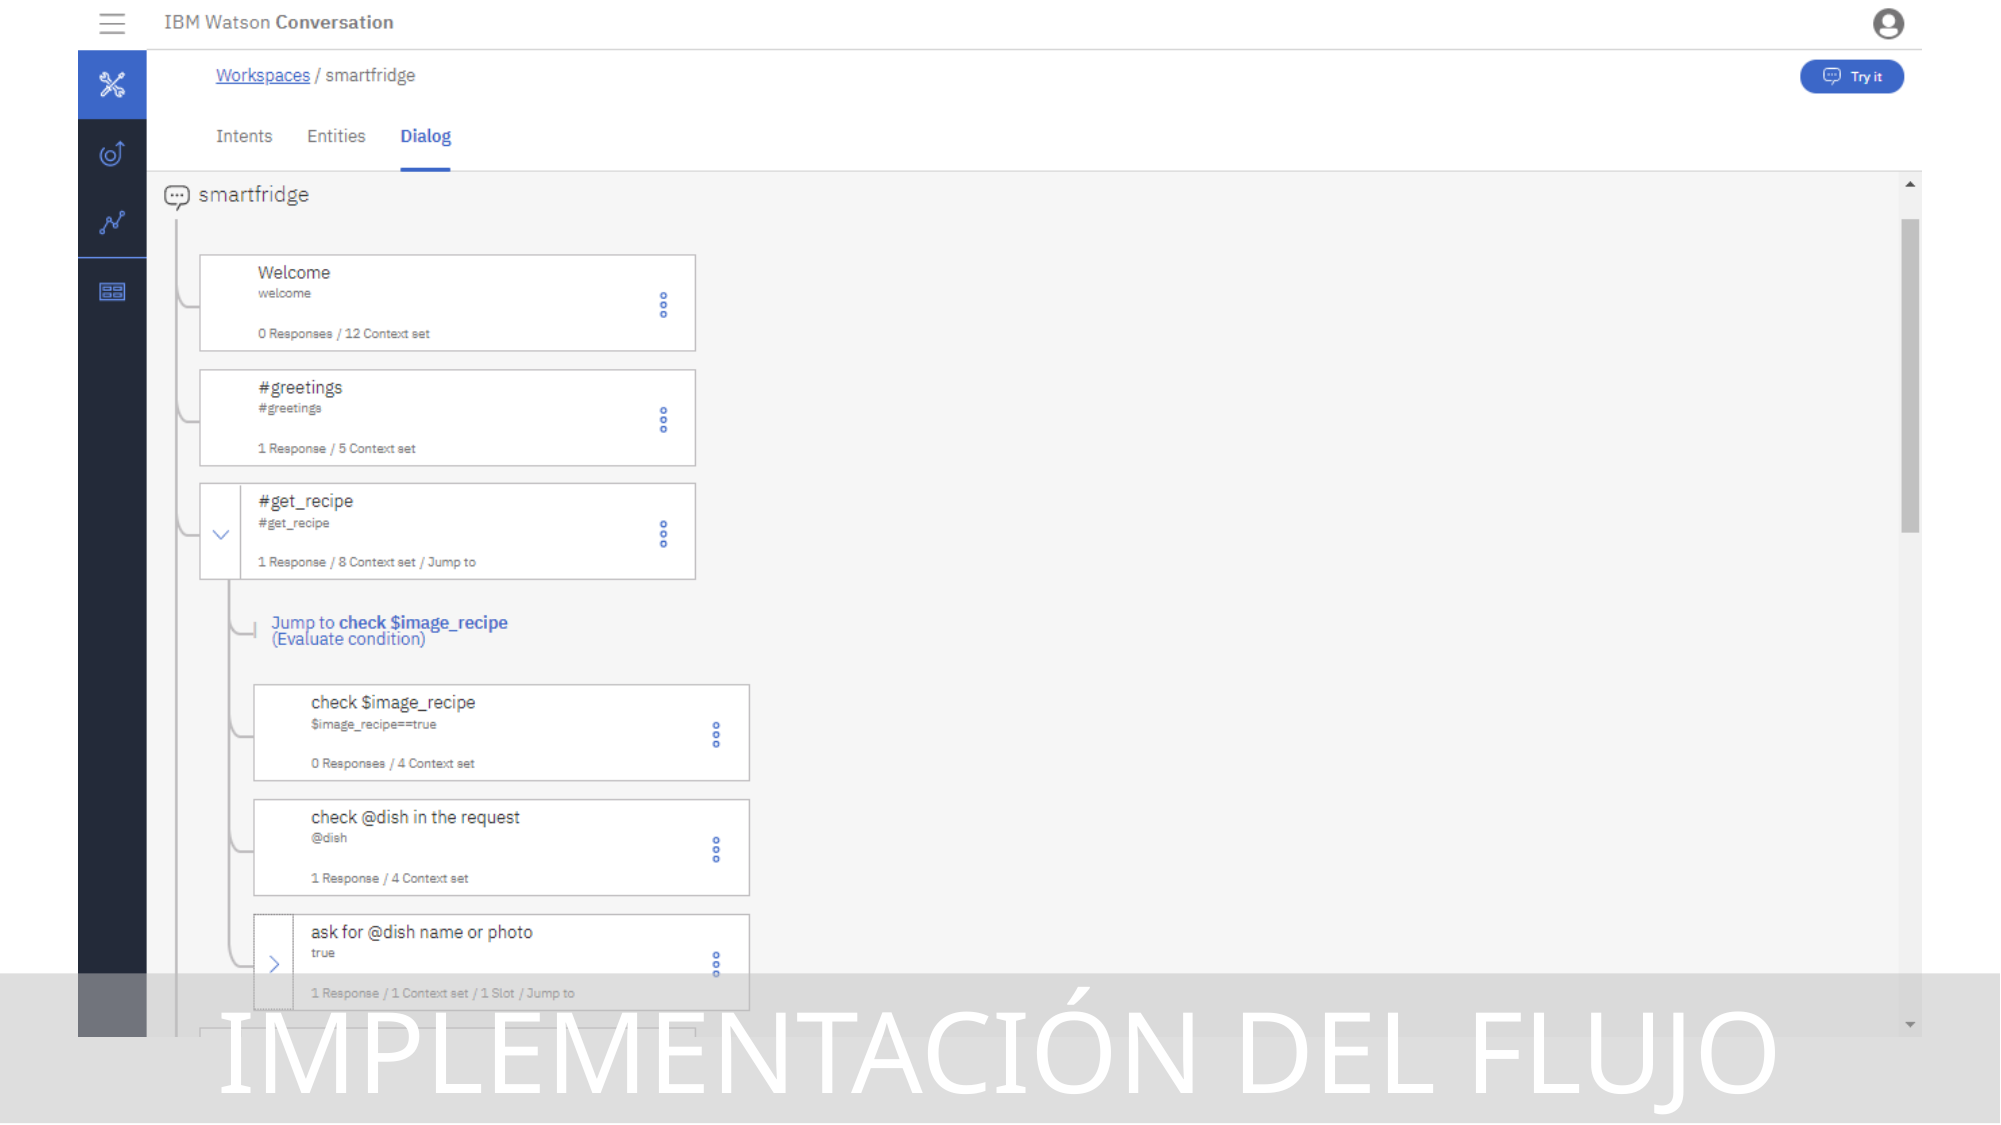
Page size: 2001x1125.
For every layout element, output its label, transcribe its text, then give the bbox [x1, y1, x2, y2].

picture [78, 0, 1922, 1037]
text_box IMPLEMENTACIÓN DEL FLUJO [0, 973, 2000, 1124]
